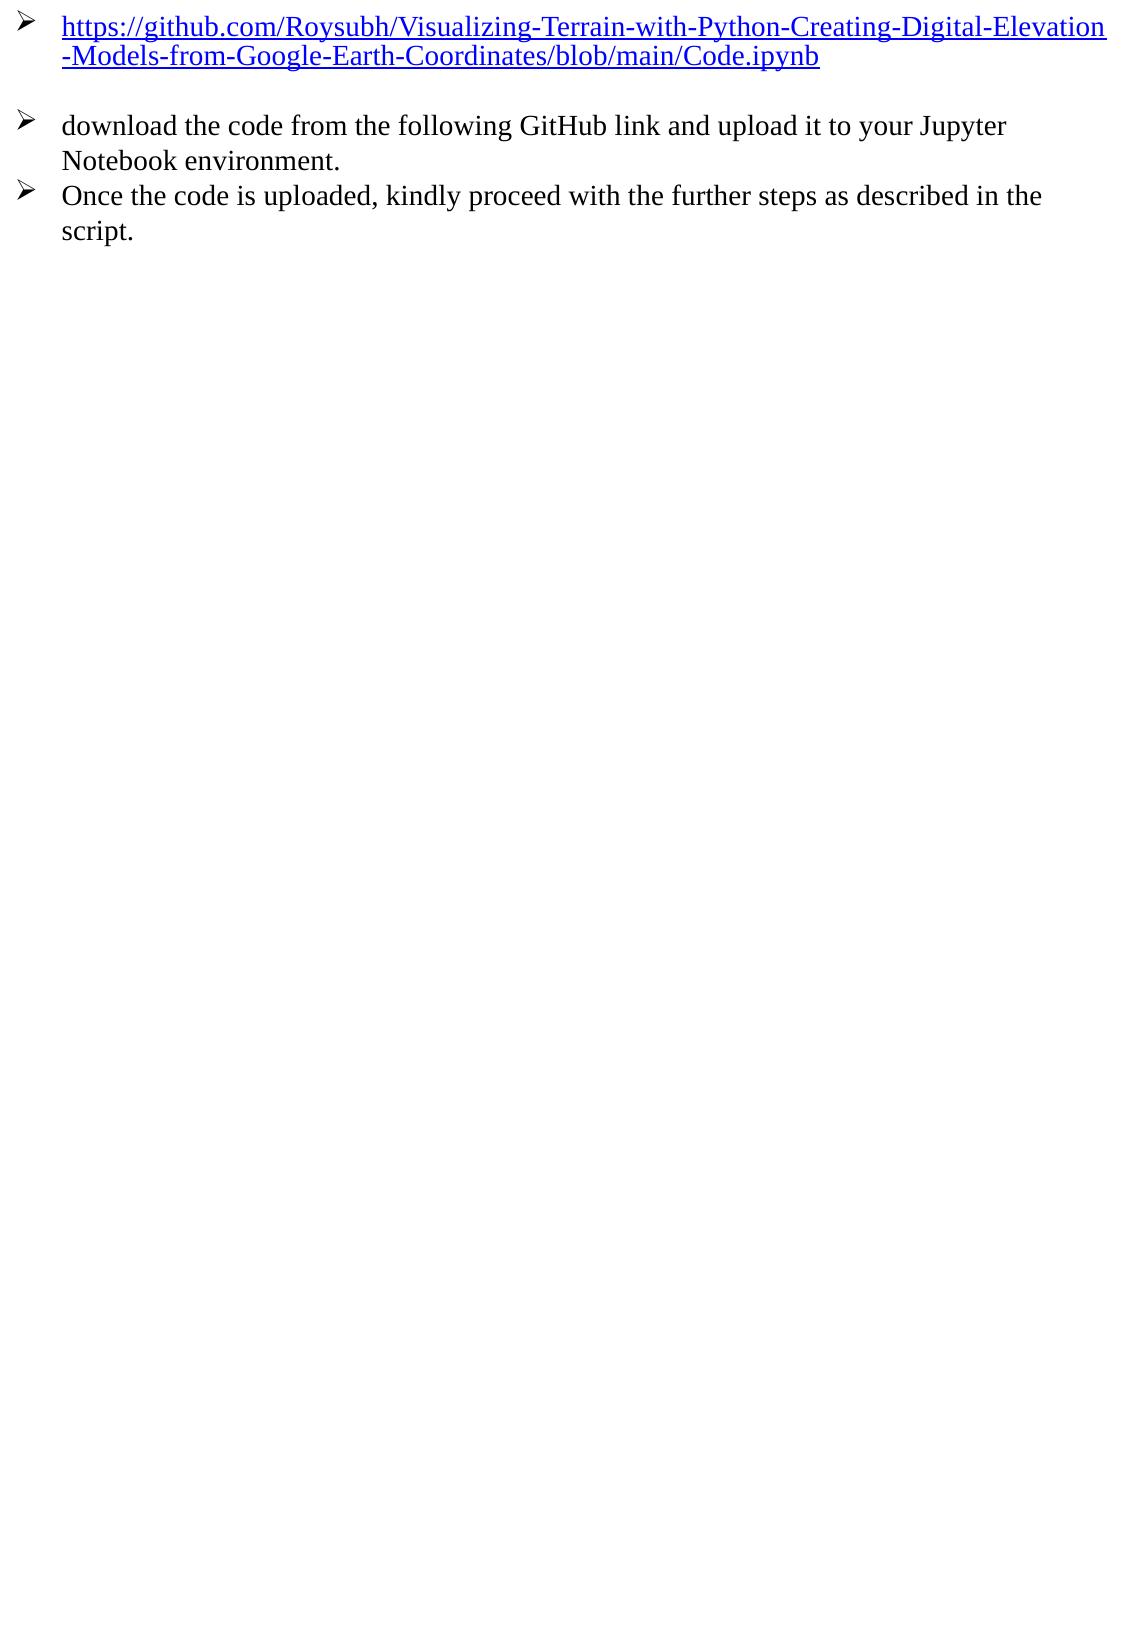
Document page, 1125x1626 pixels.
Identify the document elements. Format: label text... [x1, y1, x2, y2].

text_box https://github.com/Roysubh/Visualizing-Terrain-with-Python-Creating-Digital-Elevation-Models-from-Google-Earth-Coordinates/blob/main/Code.ipynb download the code from the following GitHub link and upload it to your Jupyter Notebook environment. Once the code is uploaded, kindly proceed with the further steps as described in the script. [0, 0, 1125, 225]
